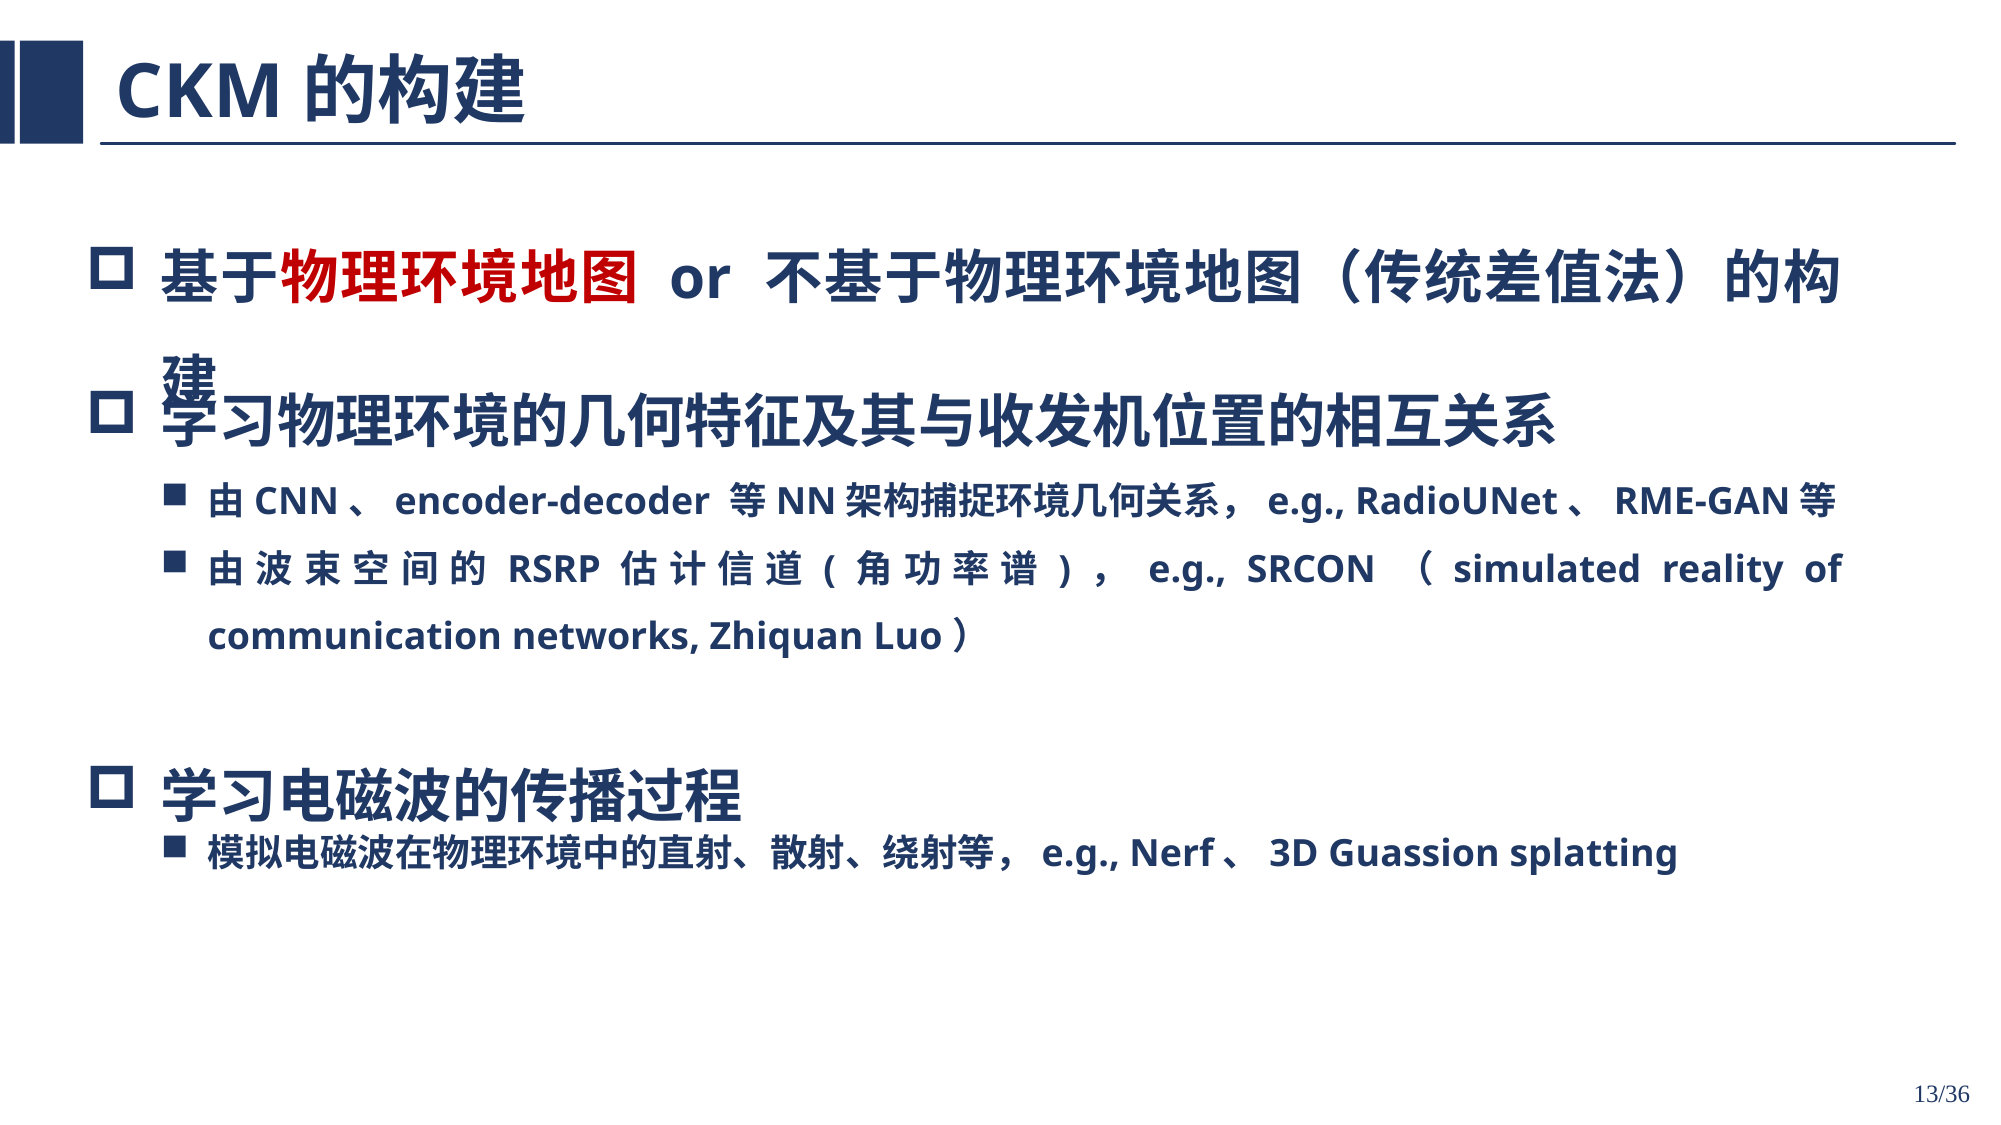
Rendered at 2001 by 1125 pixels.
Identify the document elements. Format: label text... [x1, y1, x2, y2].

title CKM的构建 [100, 33, 1594, 154]
text_box 学习物理环境的几何特征及其与收发机位置的相互关系 由CNN、encoder-decoder 等NN架构捕捉环境几何关系，e.g., RadioUNet、RME-GAN等 由波束空间的RSRP估计信道(角功率谱)，e.g., SRCON（simulated reality of communication networks, Zhiquan Luo） 学习电磁波的传播过程 模拟电磁波在物理环境中的直射、散射、绕射等，e.g., Nerf、3D Guassion splatting [70, 377, 1858, 1025]
slide_number 13/36 [1535, 1062, 1986, 1123]
text_box 基于物理环境地图 or 不基于物理环境地图（传统差值法）的构建 [70, 198, 1858, 377]
